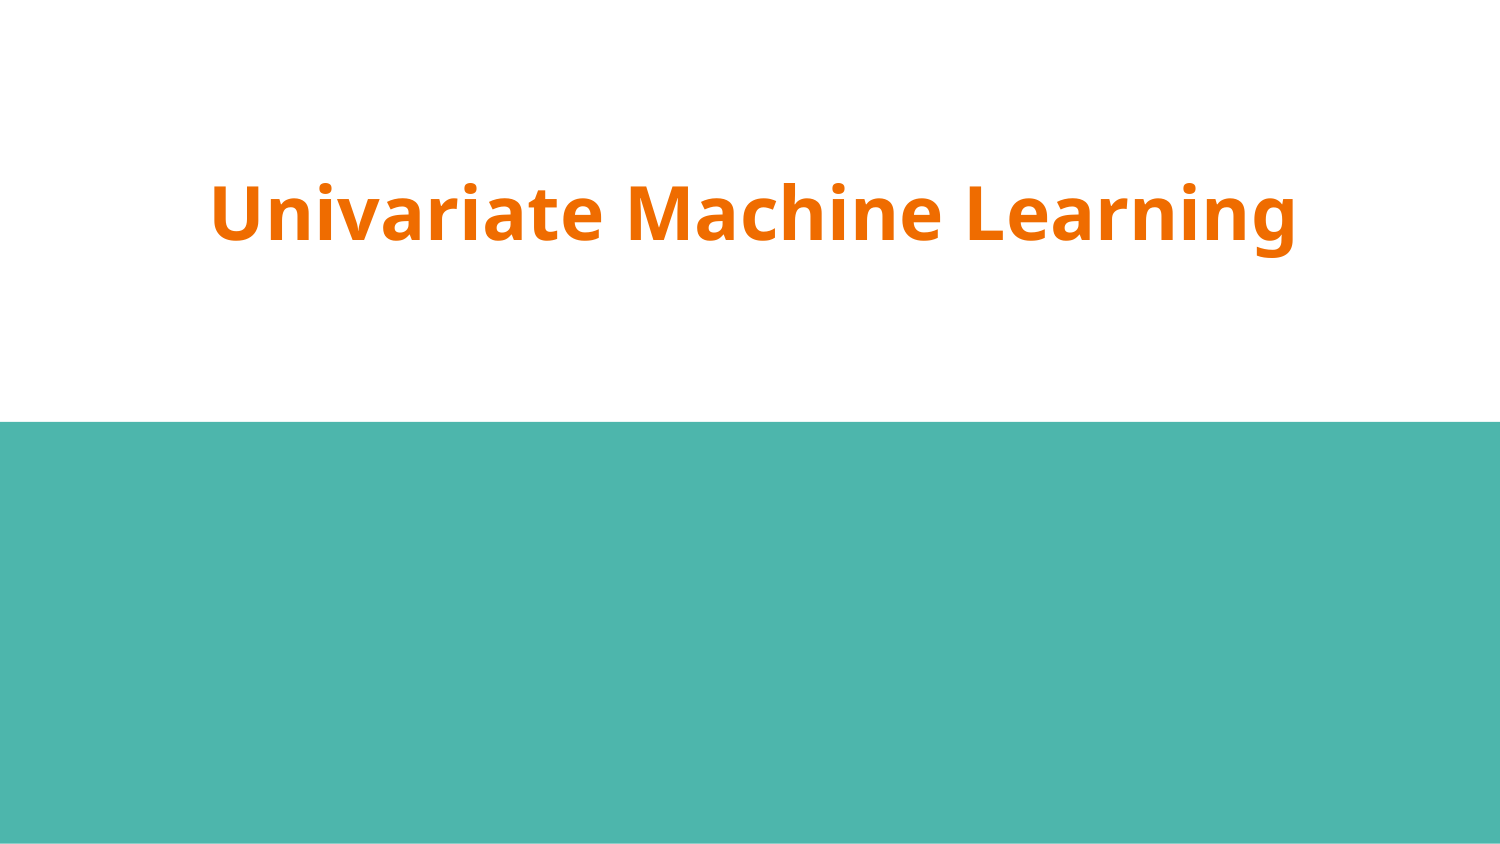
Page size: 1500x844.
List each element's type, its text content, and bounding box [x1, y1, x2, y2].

title Univariate Machine Learning [51, 133, 1458, 289]
